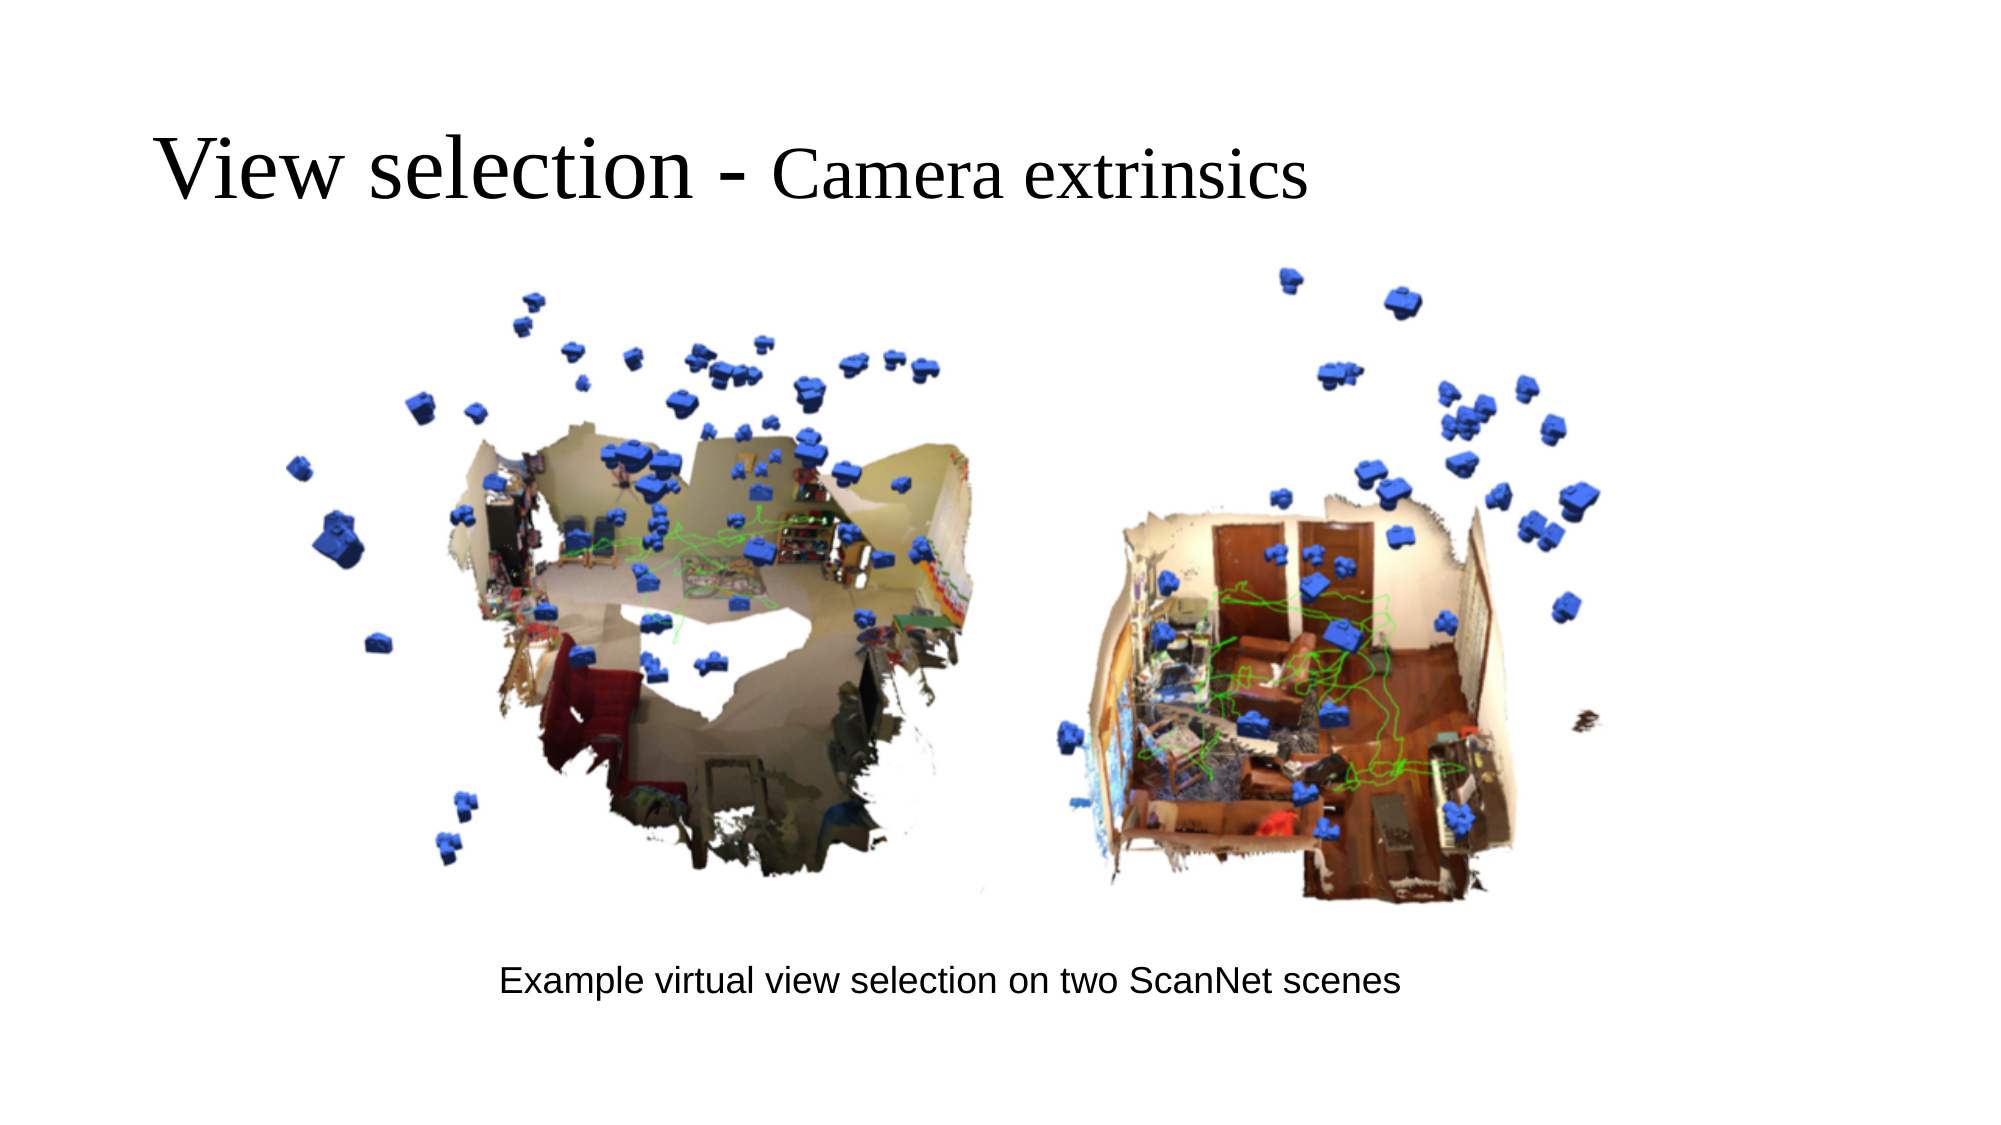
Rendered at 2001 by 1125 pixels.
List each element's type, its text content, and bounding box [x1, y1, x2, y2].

text_box Example virtual view selection on two ScanNet scenes [484, 948, 1417, 1009]
picture [286, 261, 1615, 911]
title View selection - Camera extrinsics [137, 59, 1863, 278]
